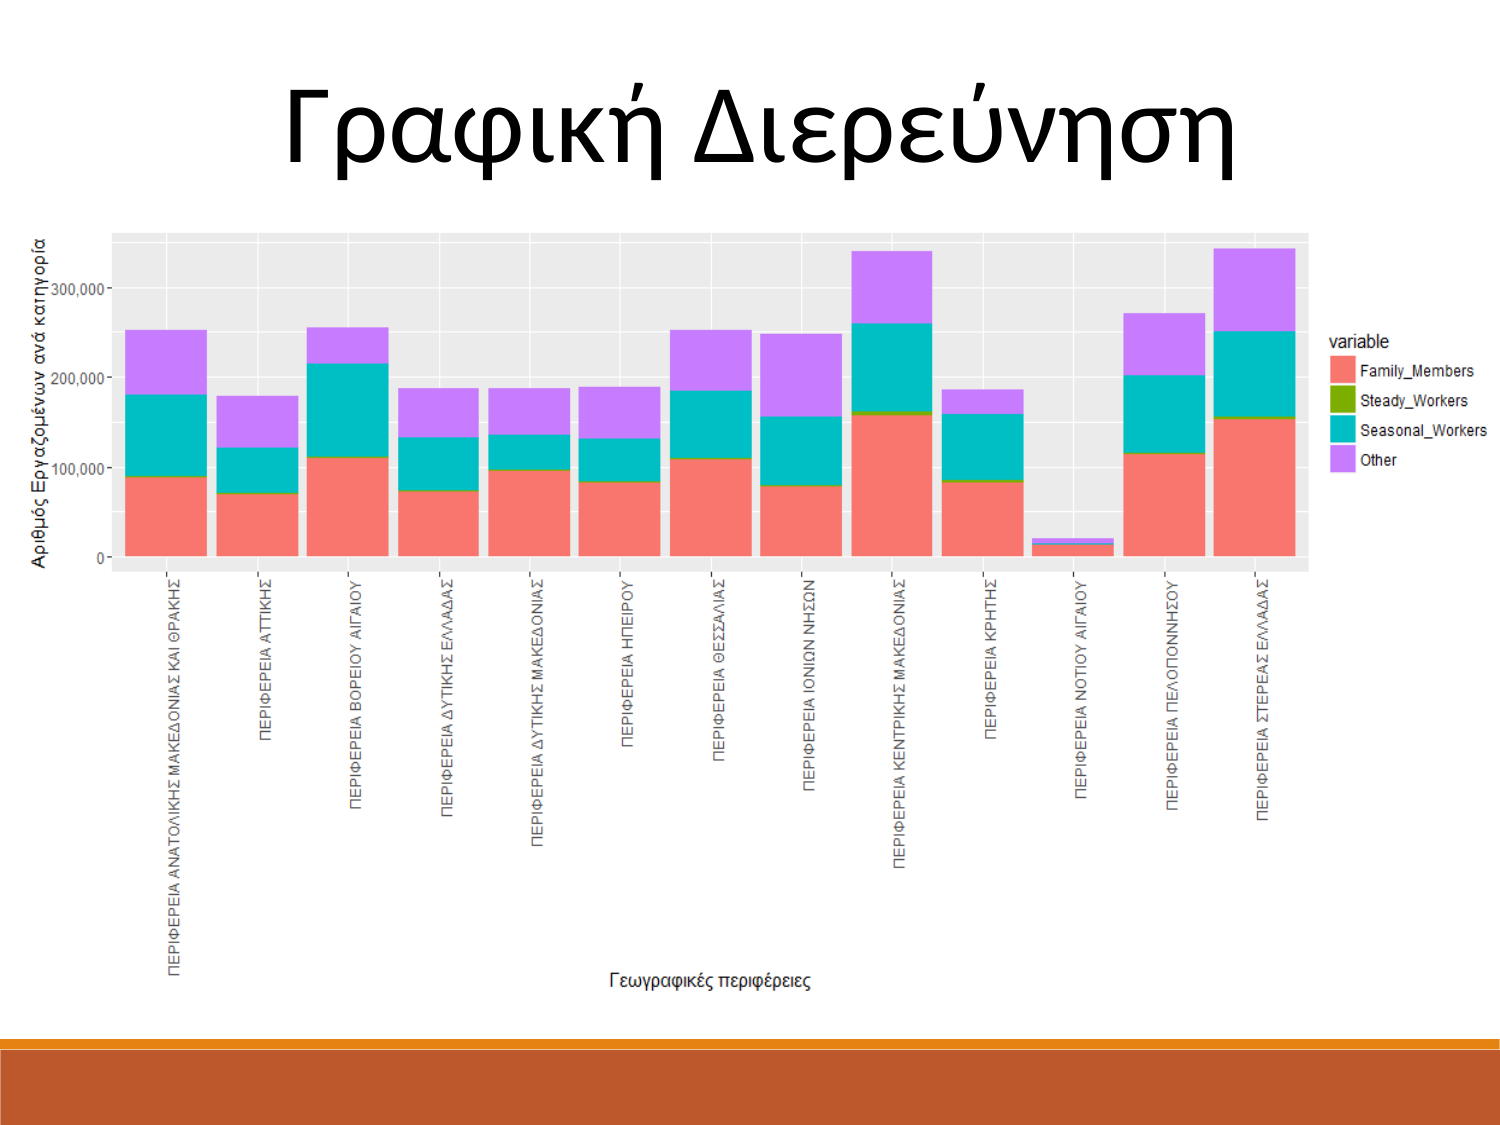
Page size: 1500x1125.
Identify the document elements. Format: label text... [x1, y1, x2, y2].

text_box Γραφική Διερεύνηση [64, 42, 1459, 193]
picture [17, 223, 1500, 1000]
